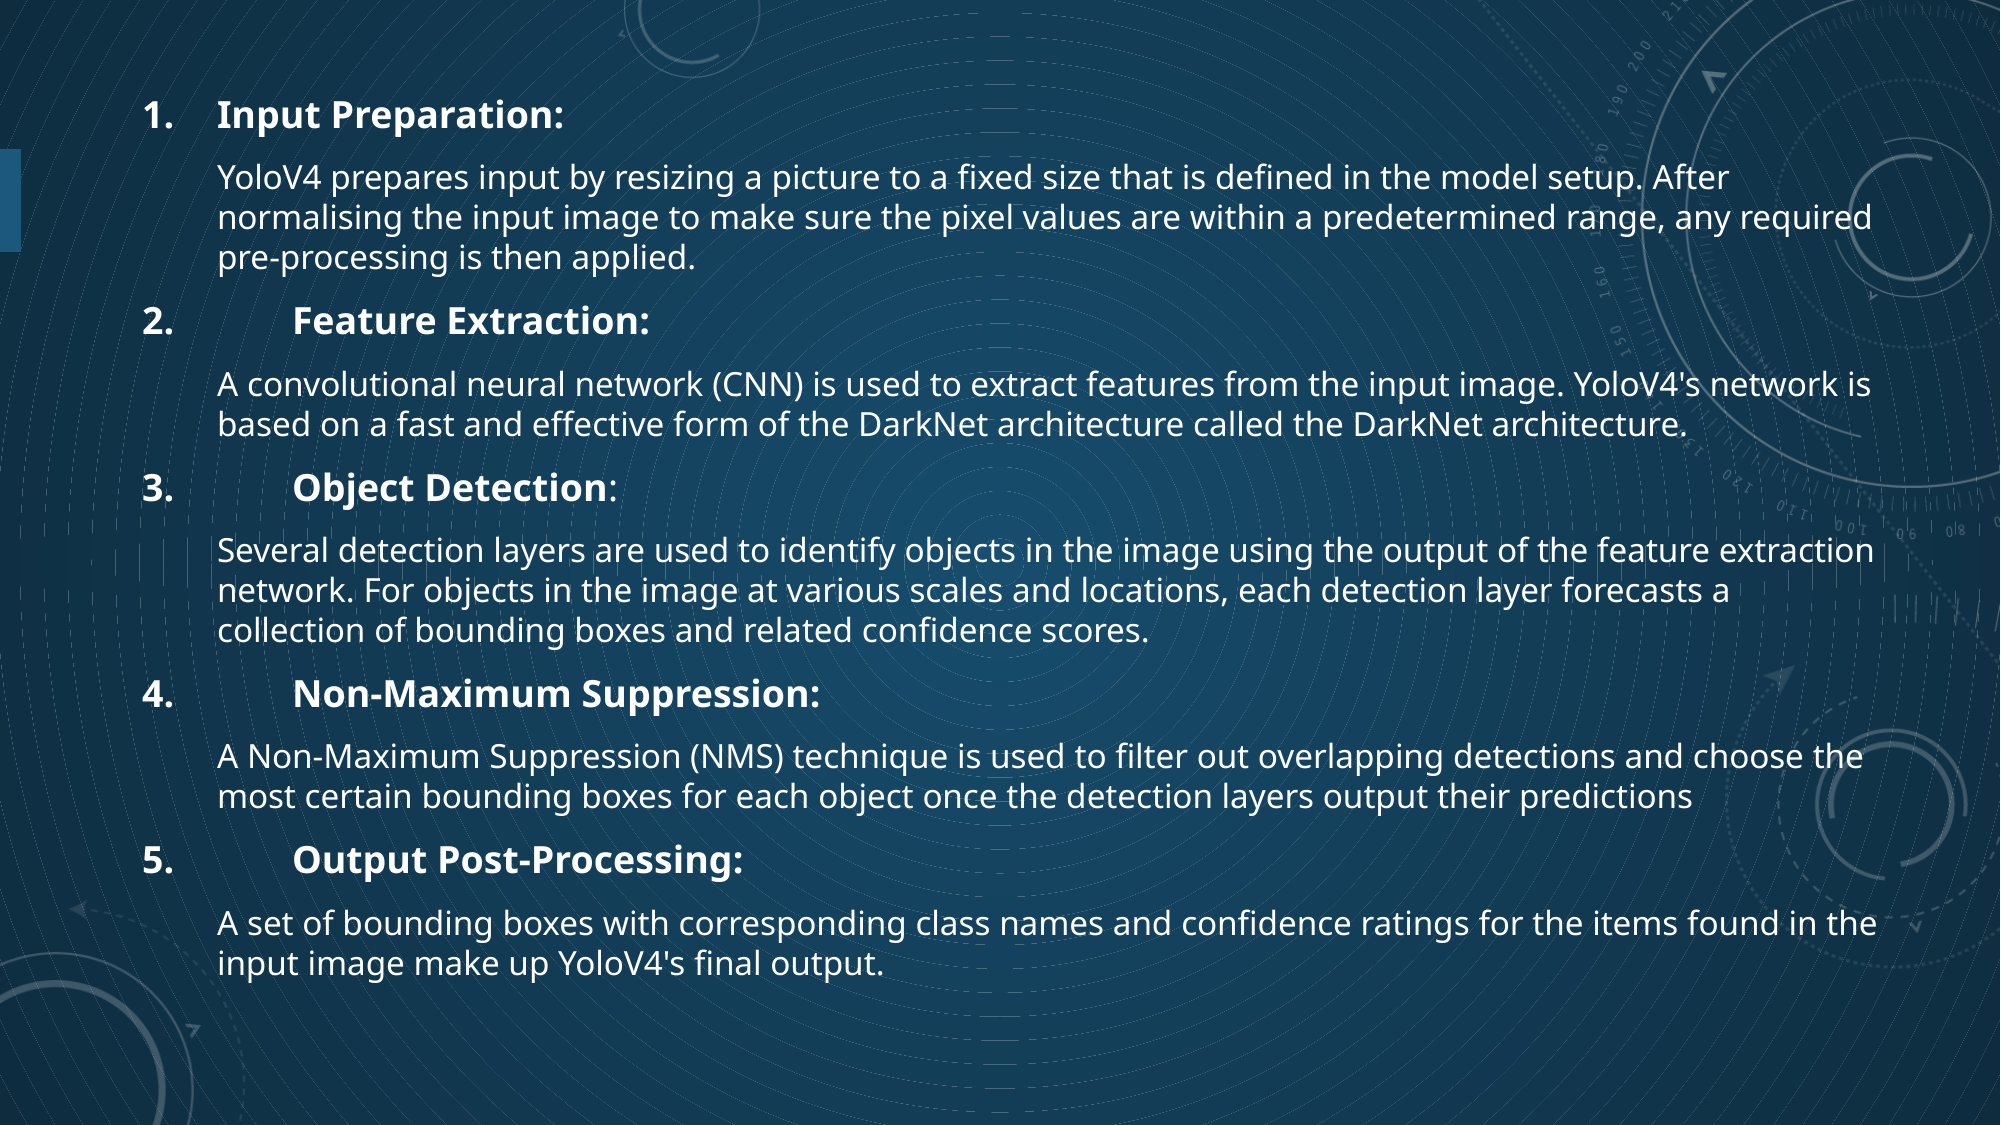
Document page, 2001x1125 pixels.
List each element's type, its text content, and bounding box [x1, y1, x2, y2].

list Input Preparation: YoloV4 prepares input by resizing a picture to a fixed size that is defined in the model setup. After normalising the input image to make sure the pixel values are within a predetermined range, any required pre-processing is then applied. 2. Feature Extraction: A convolutional neural network (CNN) is used to extract features from the input image. YoloV4's network is based on a fast and effective form of the DarkNet architecture called the DarkNet architecture. 3. Object Detection: Several detection layers are used to identify objects in the image using the output of the feature extraction network. For objects in the image at various scales and locations, each detection layer forecasts a collection of bounding boxes and related confidence scores. 4. Non-Maximum Suppression: A Non-Maximum Suppression (NMS) technique is used to filter out overlapping detections and choose the most certain bounding boxes for each object once the detection layers output their predictions 5. Output Post-Processing: A set of bounding boxes with corresponding class names and confidence ratings for the items found in the input image make up YoloV4's final output. [127, 83, 1906, 1107]
picture [0, 0, 2000, 1125]
